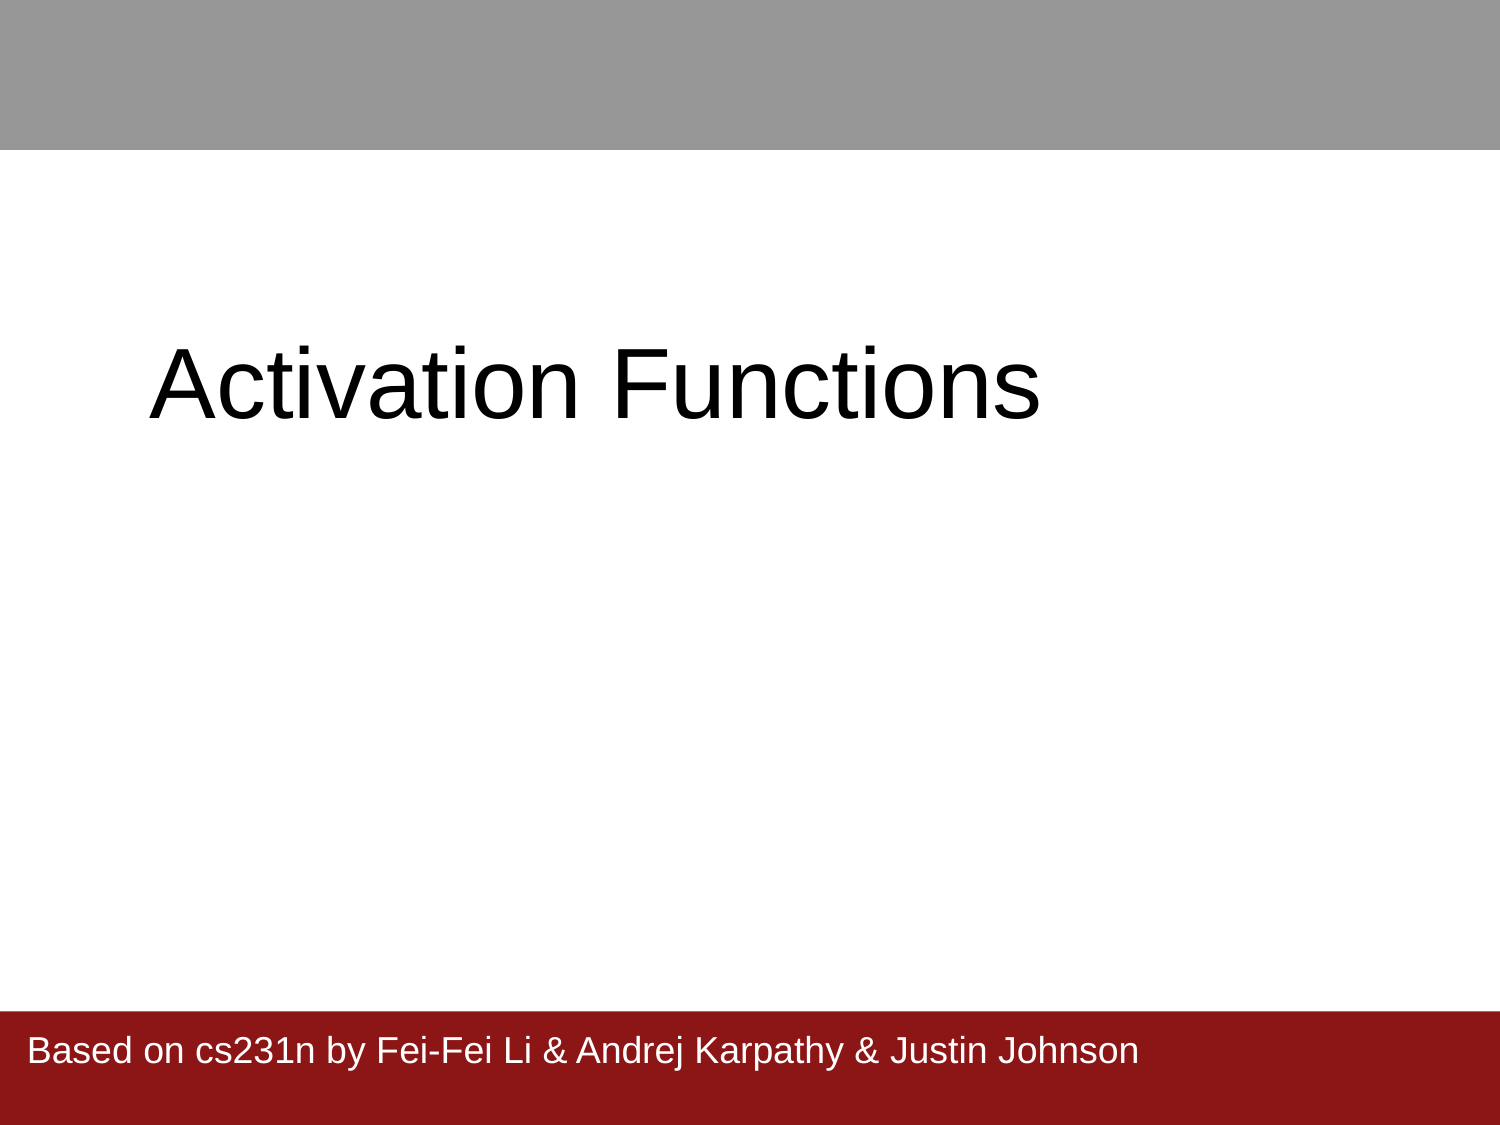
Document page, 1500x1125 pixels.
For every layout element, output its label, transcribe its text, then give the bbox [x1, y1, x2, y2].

text_box Activation Functions [134, 108, 1451, 843]
